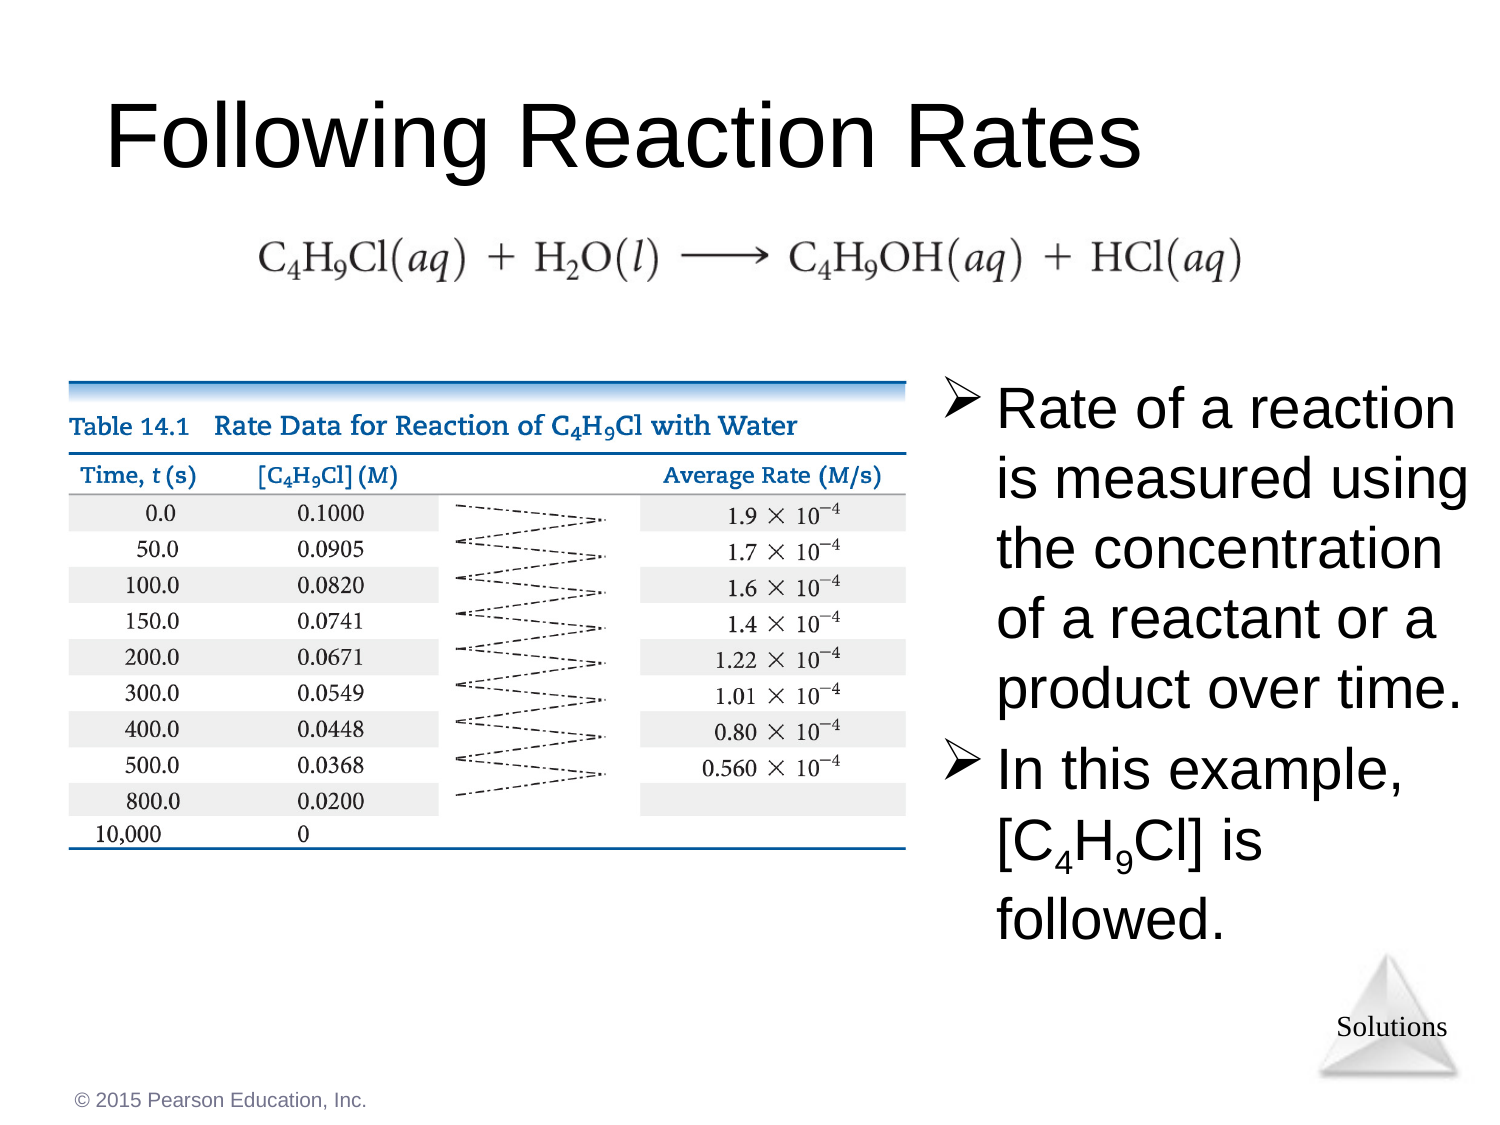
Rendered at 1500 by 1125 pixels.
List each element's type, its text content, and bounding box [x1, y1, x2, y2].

title Following Reaction Rates [0, 37, 1275, 225]
picture [259, 237, 1241, 283]
picture [1275, 950, 1500, 1125]
list Rate of a reaction is measured using the concentration of a reactant or a product over time. In this example, [C4H9Cl] is followed. [924, 362, 1500, 950]
picture [62, 374, 913, 851]
